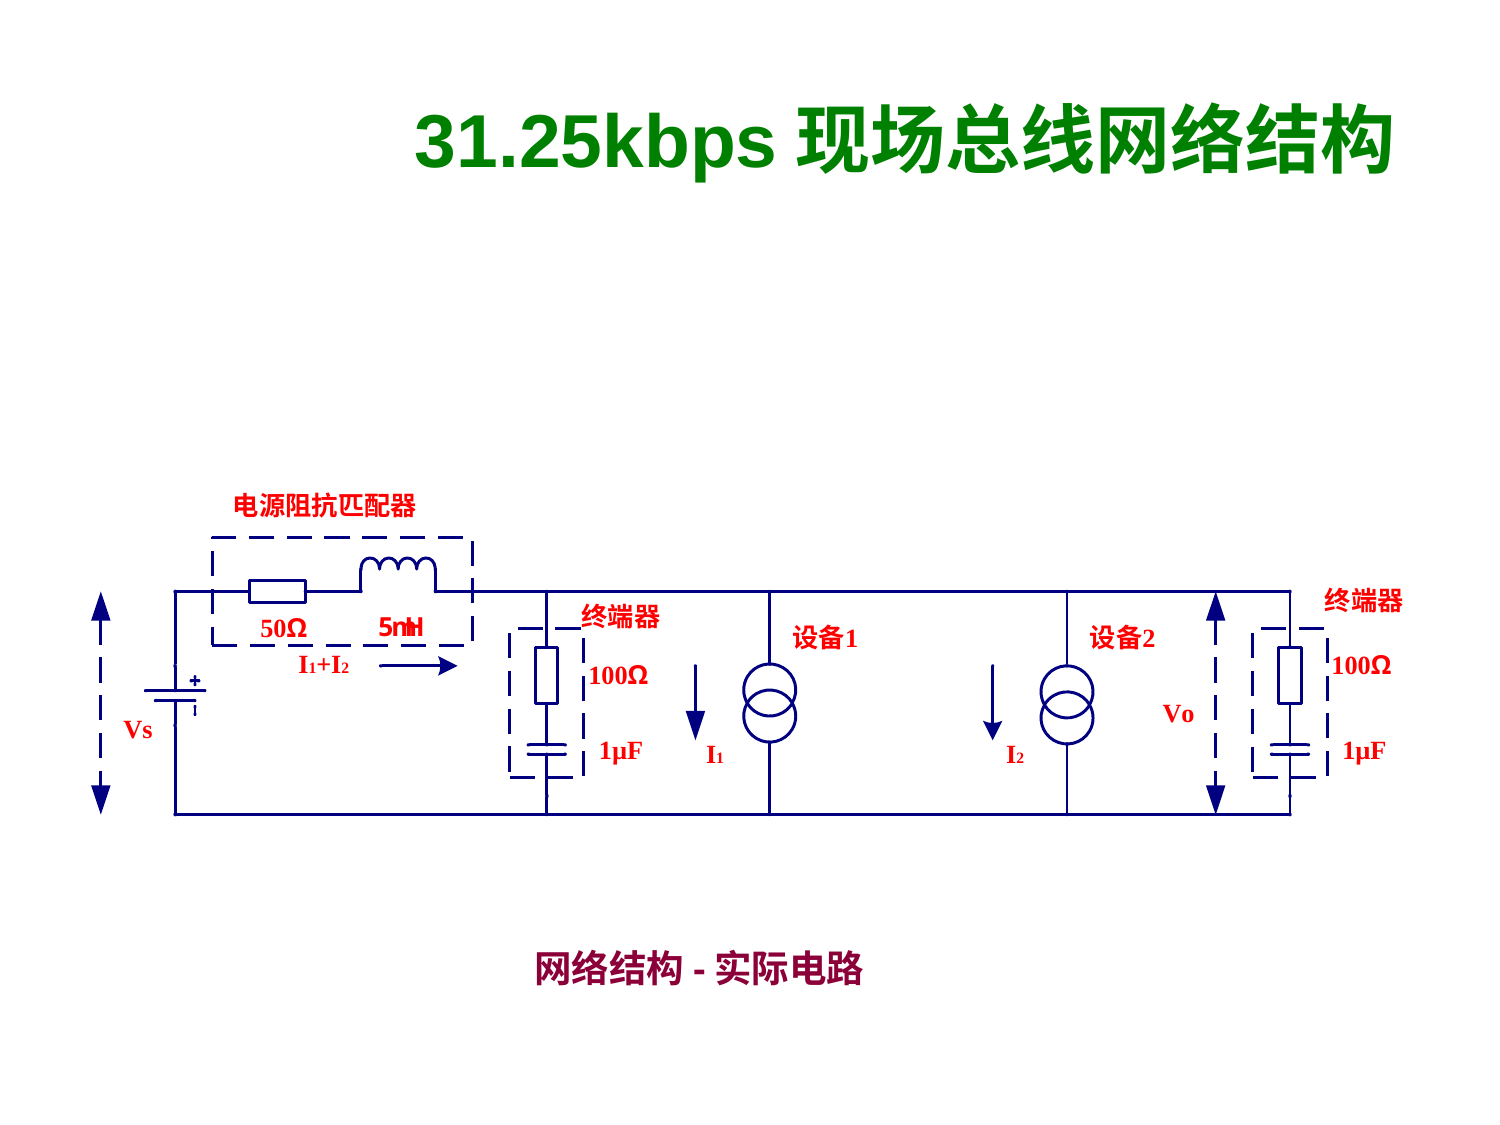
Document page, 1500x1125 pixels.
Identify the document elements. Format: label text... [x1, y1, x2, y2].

text_box 网络结构-实际电路 [519, 937, 879, 998]
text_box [74, 474, 1426, 841]
title 31.25kbps现场总线网络结构 [399, 37, 1451, 238]
